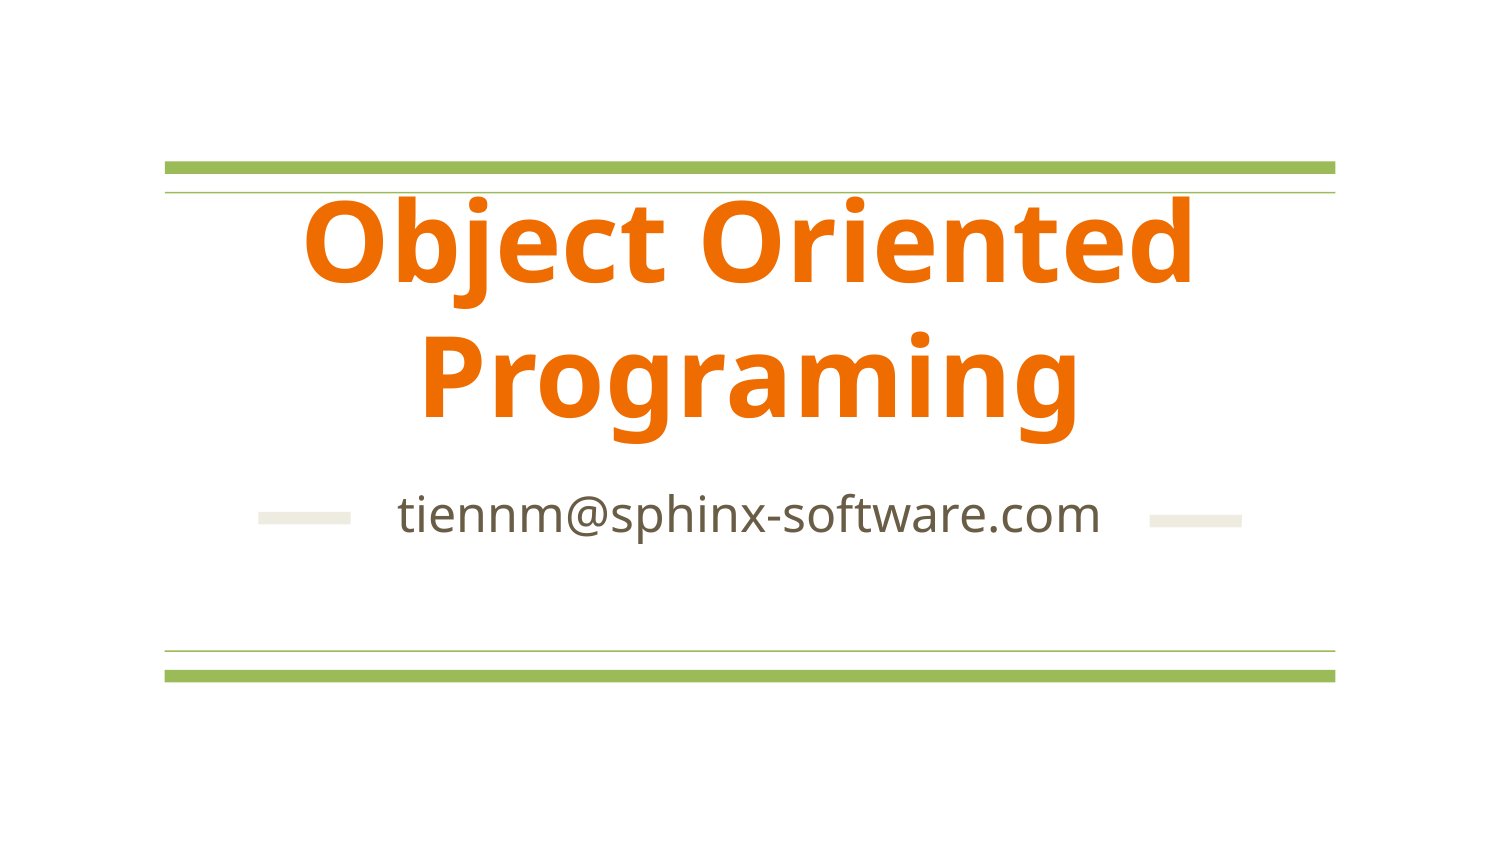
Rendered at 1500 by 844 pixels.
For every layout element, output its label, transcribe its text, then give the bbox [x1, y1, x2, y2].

text_box Object Oriented Programing [164, 287, 1336, 455]
text_box tiennm@sphinx-software.com [350, 467, 1150, 598]
